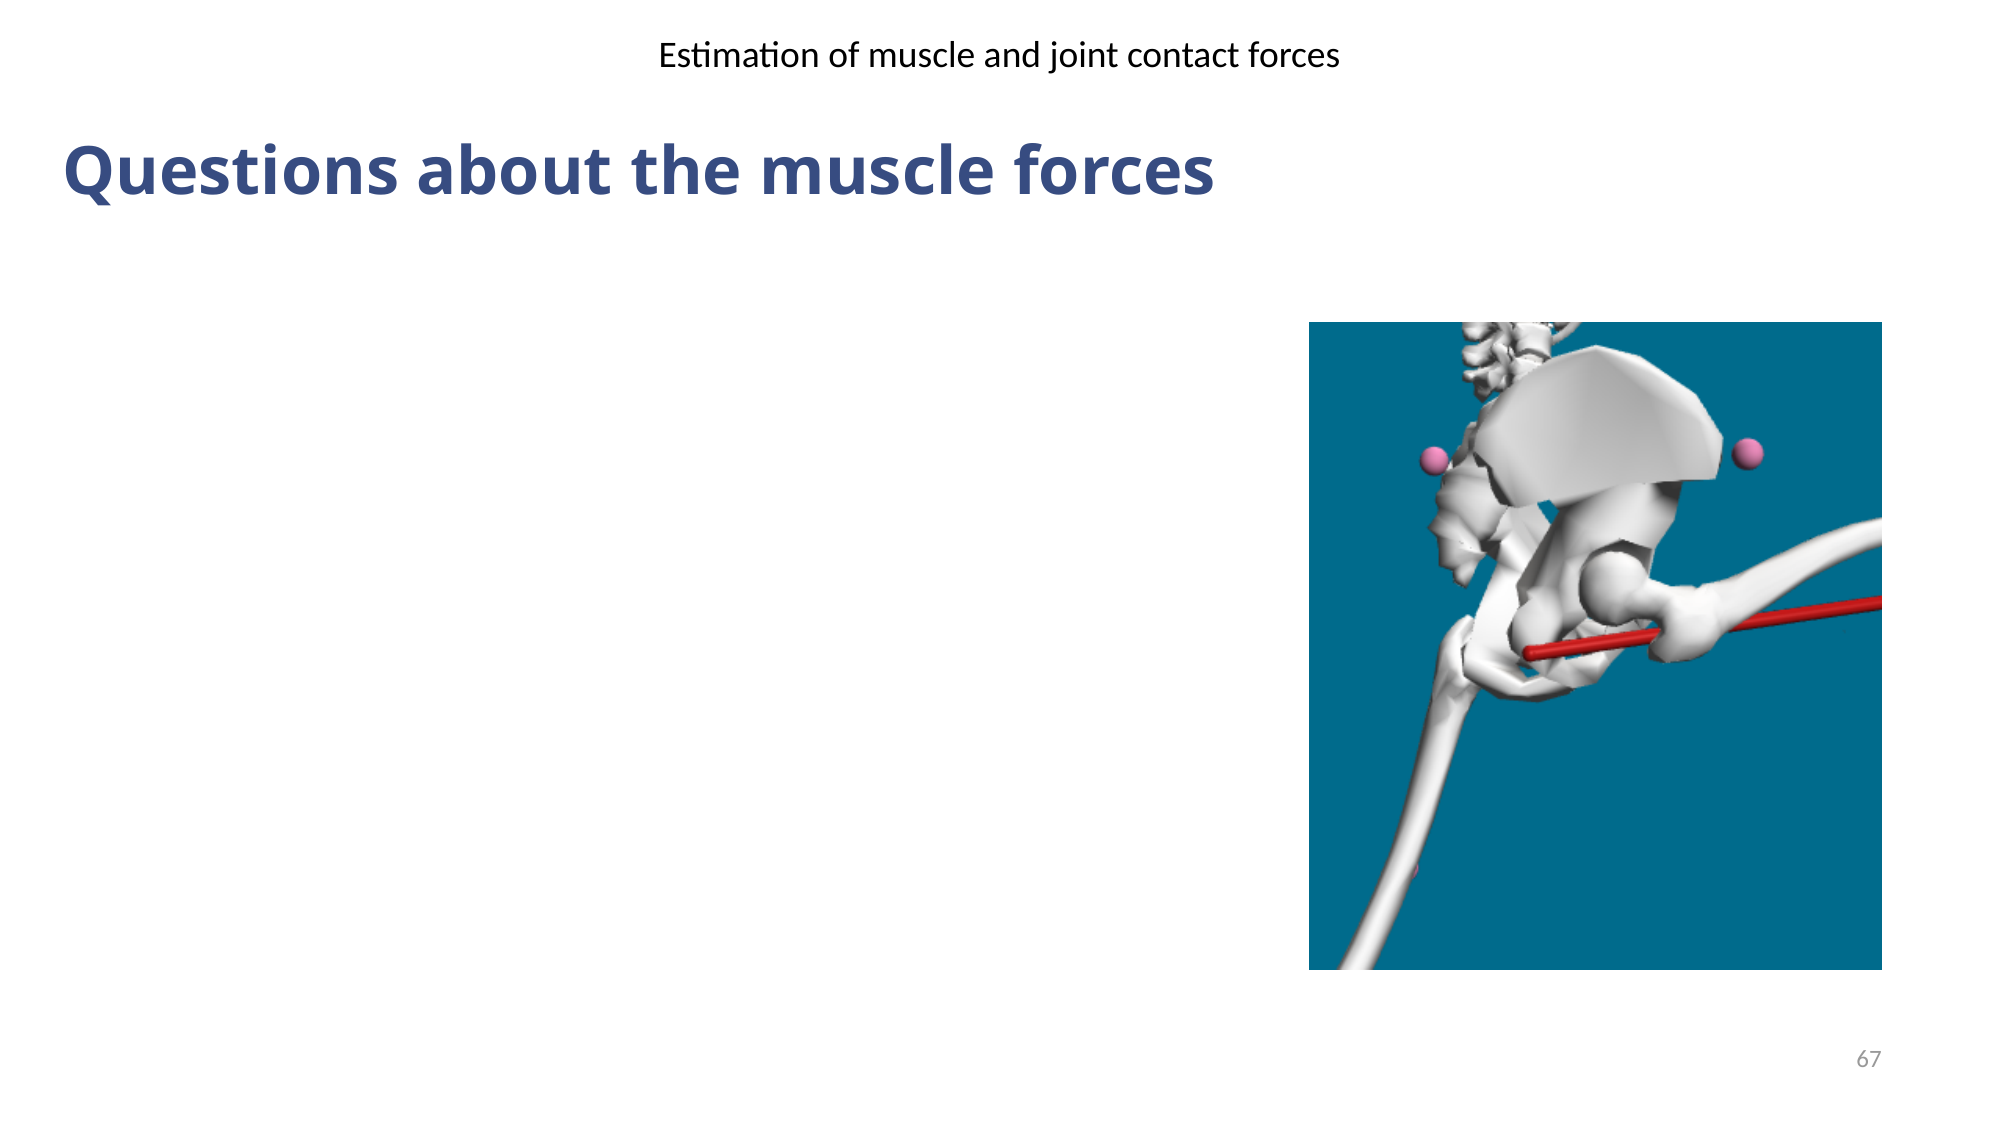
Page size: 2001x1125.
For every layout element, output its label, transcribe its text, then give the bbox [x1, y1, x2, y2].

picture [1732, 438, 1764, 470]
picture [1337, 322, 1882, 970]
text_box Estimation of muscle and joint contact forces [335, 22, 1665, 83]
title Questions about the muscle forces [47, 120, 1376, 286]
slide_number 67 [1375, 1042, 1882, 1103]
